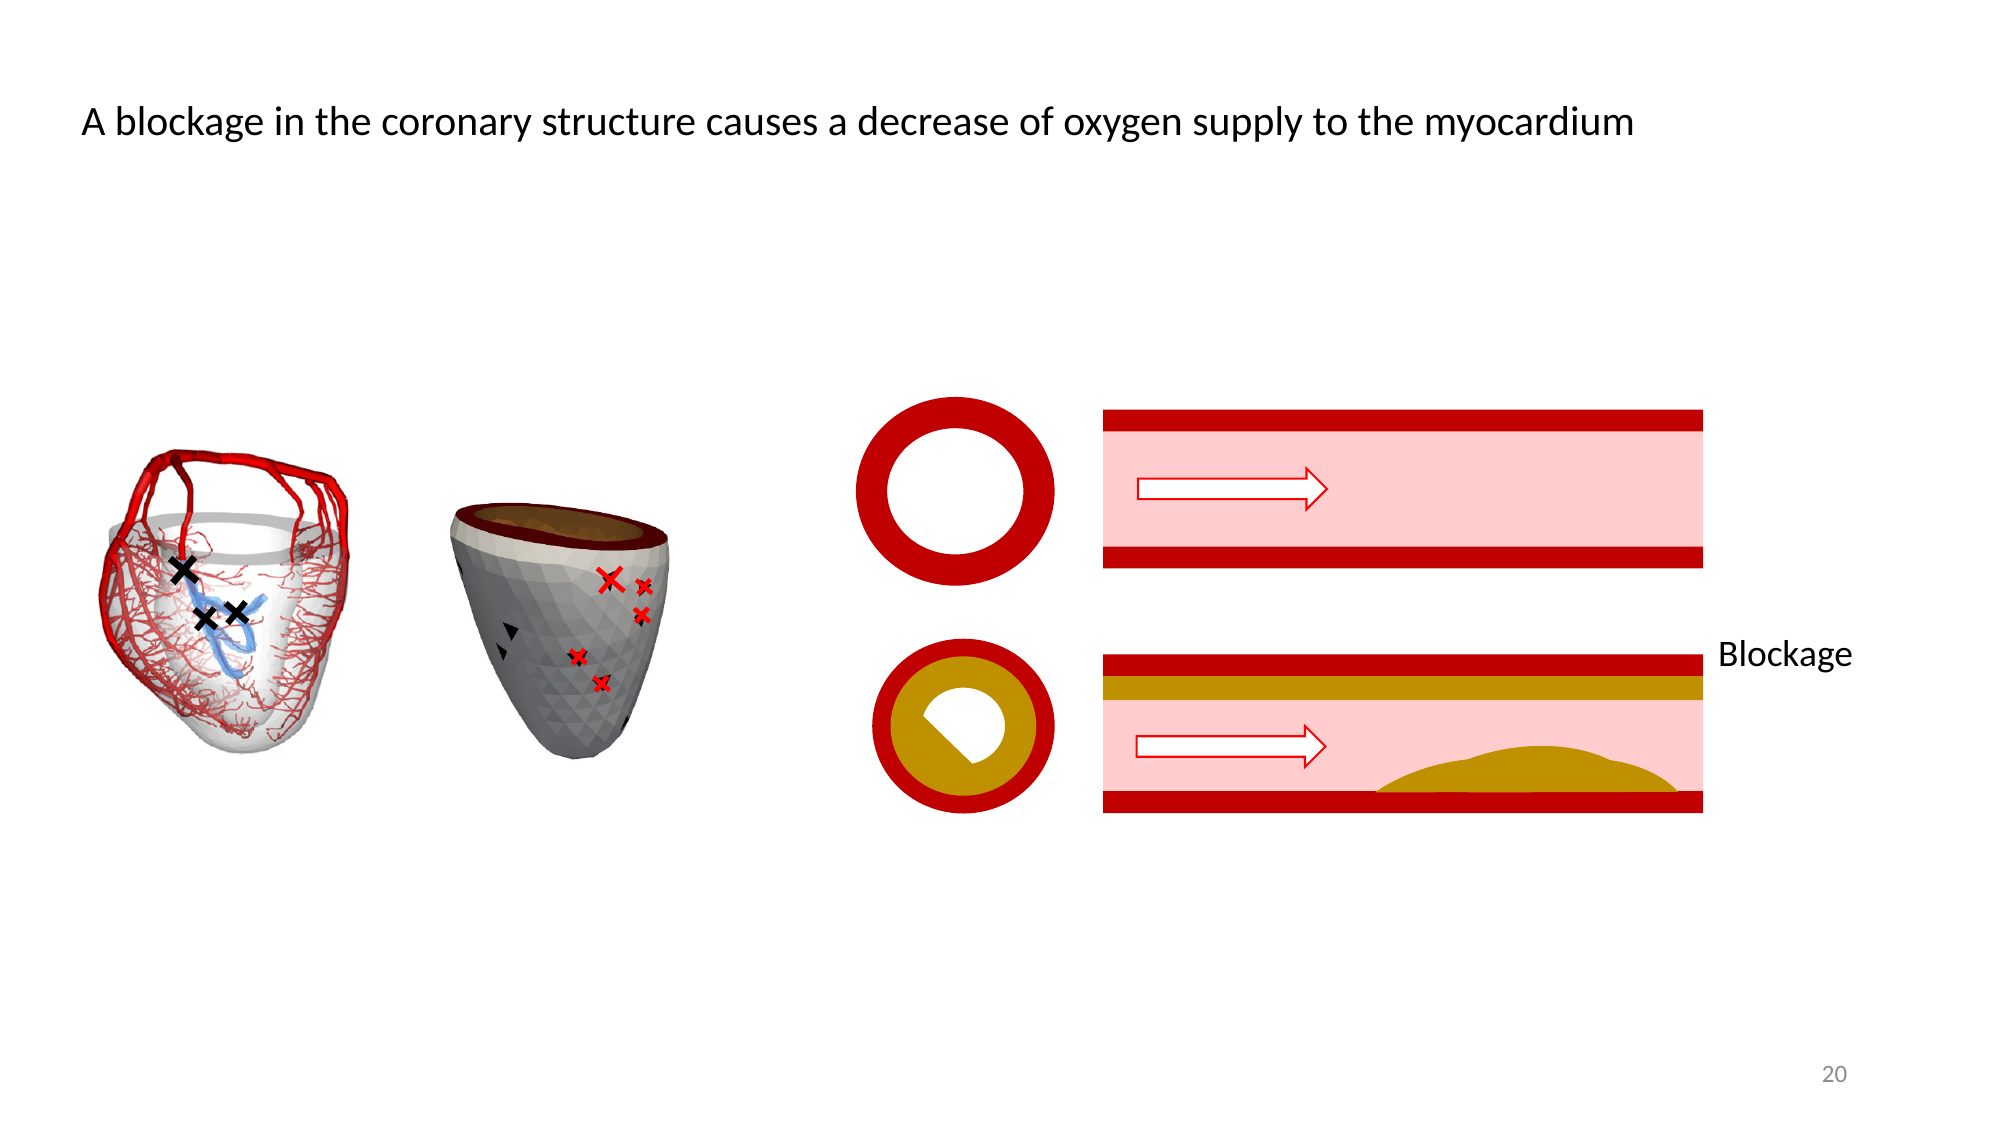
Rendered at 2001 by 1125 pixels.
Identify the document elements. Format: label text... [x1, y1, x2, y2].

slide_number 20 [1412, 1042, 1863, 1103]
picture [435, 489, 687, 776]
picture [84, 428, 377, 762]
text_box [1103, 409, 1704, 569]
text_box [887, 654, 1040, 798]
subtitle A blockage in the coronary structure causes a decrease of oxygen supply to the myocardium [66, 92, 1955, 179]
text_box Blockage [1703, 621, 1933, 682]
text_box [1103, 654, 1704, 939]
text_box [870, 411, 1041, 572]
